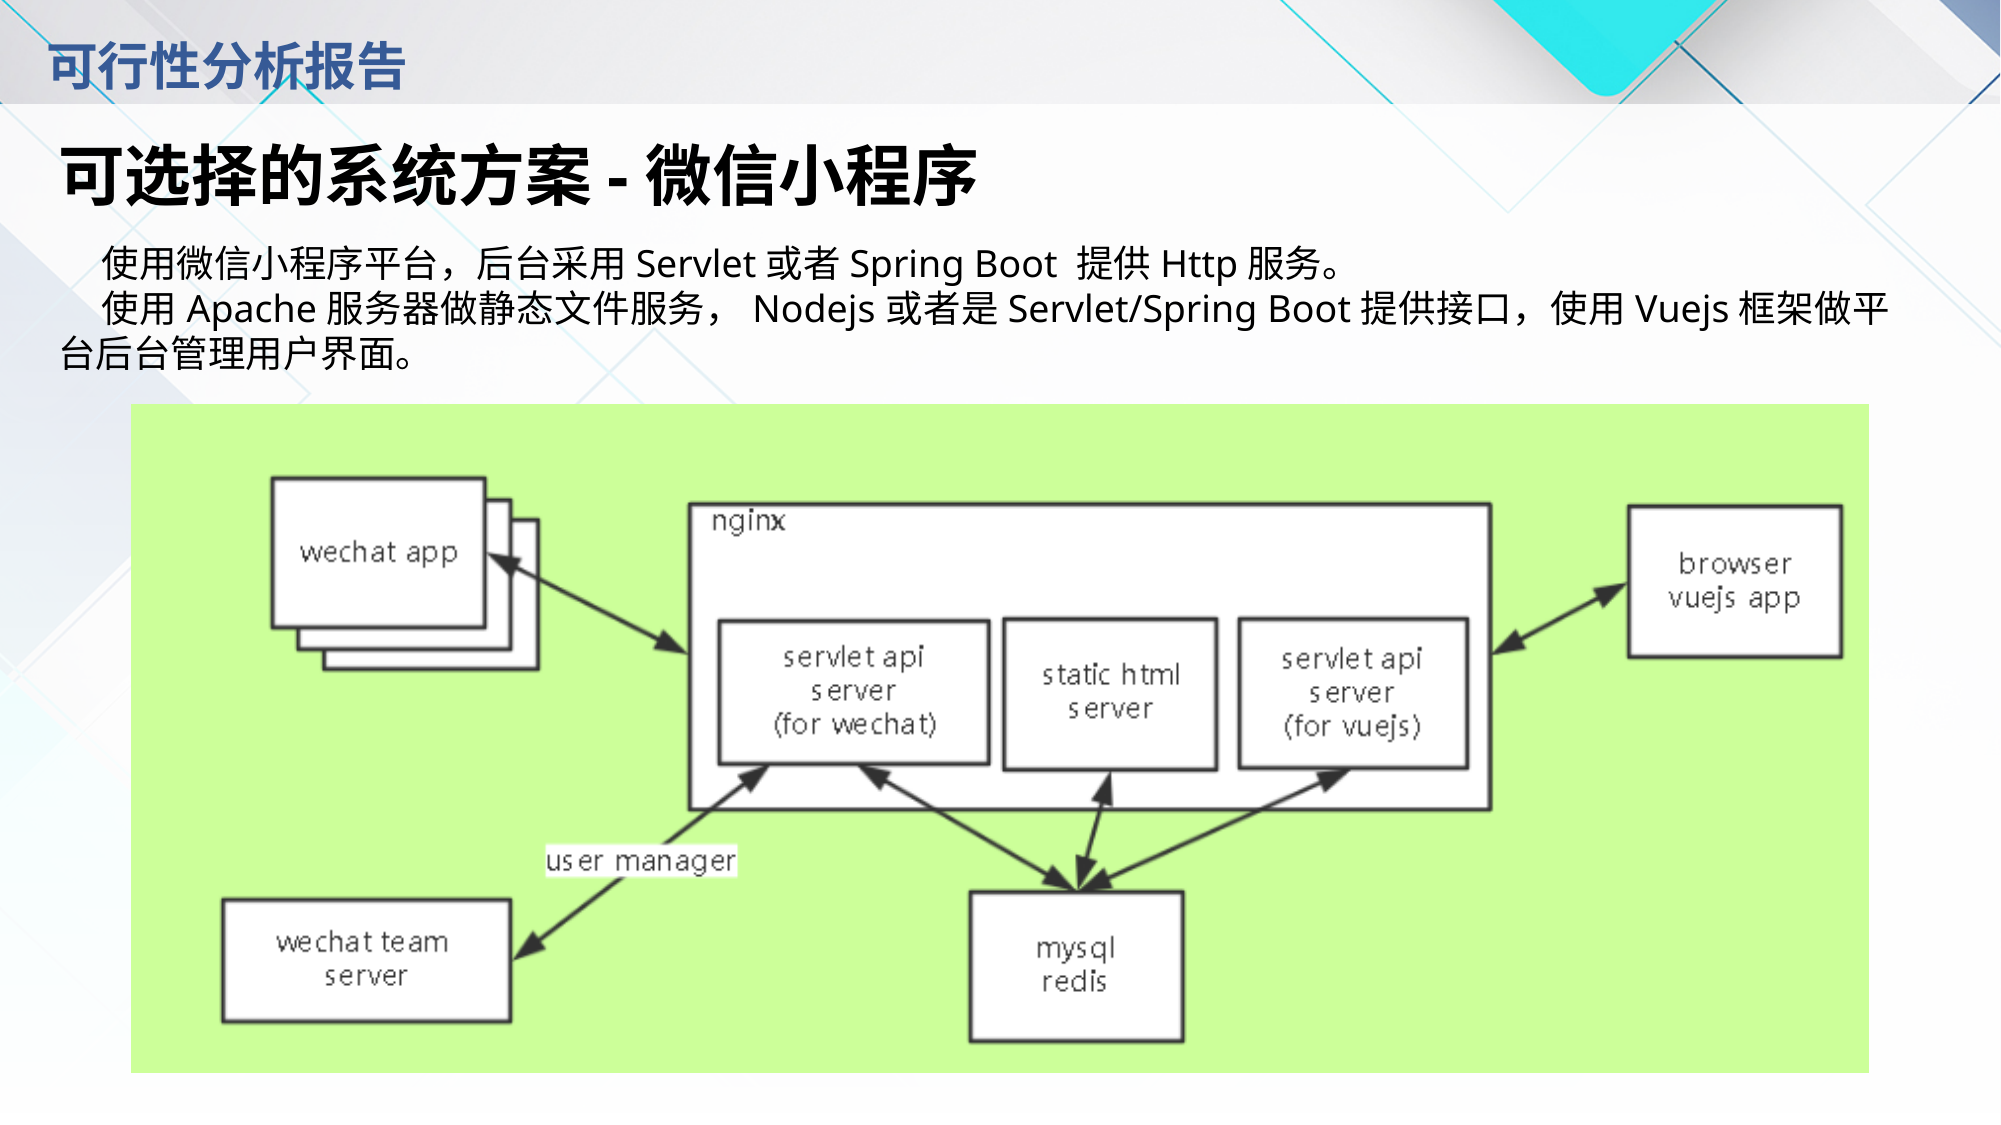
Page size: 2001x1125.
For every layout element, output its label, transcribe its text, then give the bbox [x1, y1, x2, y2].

picture [0, 0, 2001, 1125]
title 可行性分析报告 [31, 32, 1757, 105]
text_box 可选择的系统方案-微信小程序 使用微信小程序平台，后台采用Servlet或者Spring Boot 提供Http服务。 使用Apache服务器做静态文件服务，Nodejs或者是Servlet/Spring Boot提供接口，使用Vuejs框架做平台后台管理用户界面。 [43, 68, 1905, 383]
picture [131, 404, 1869, 1073]
